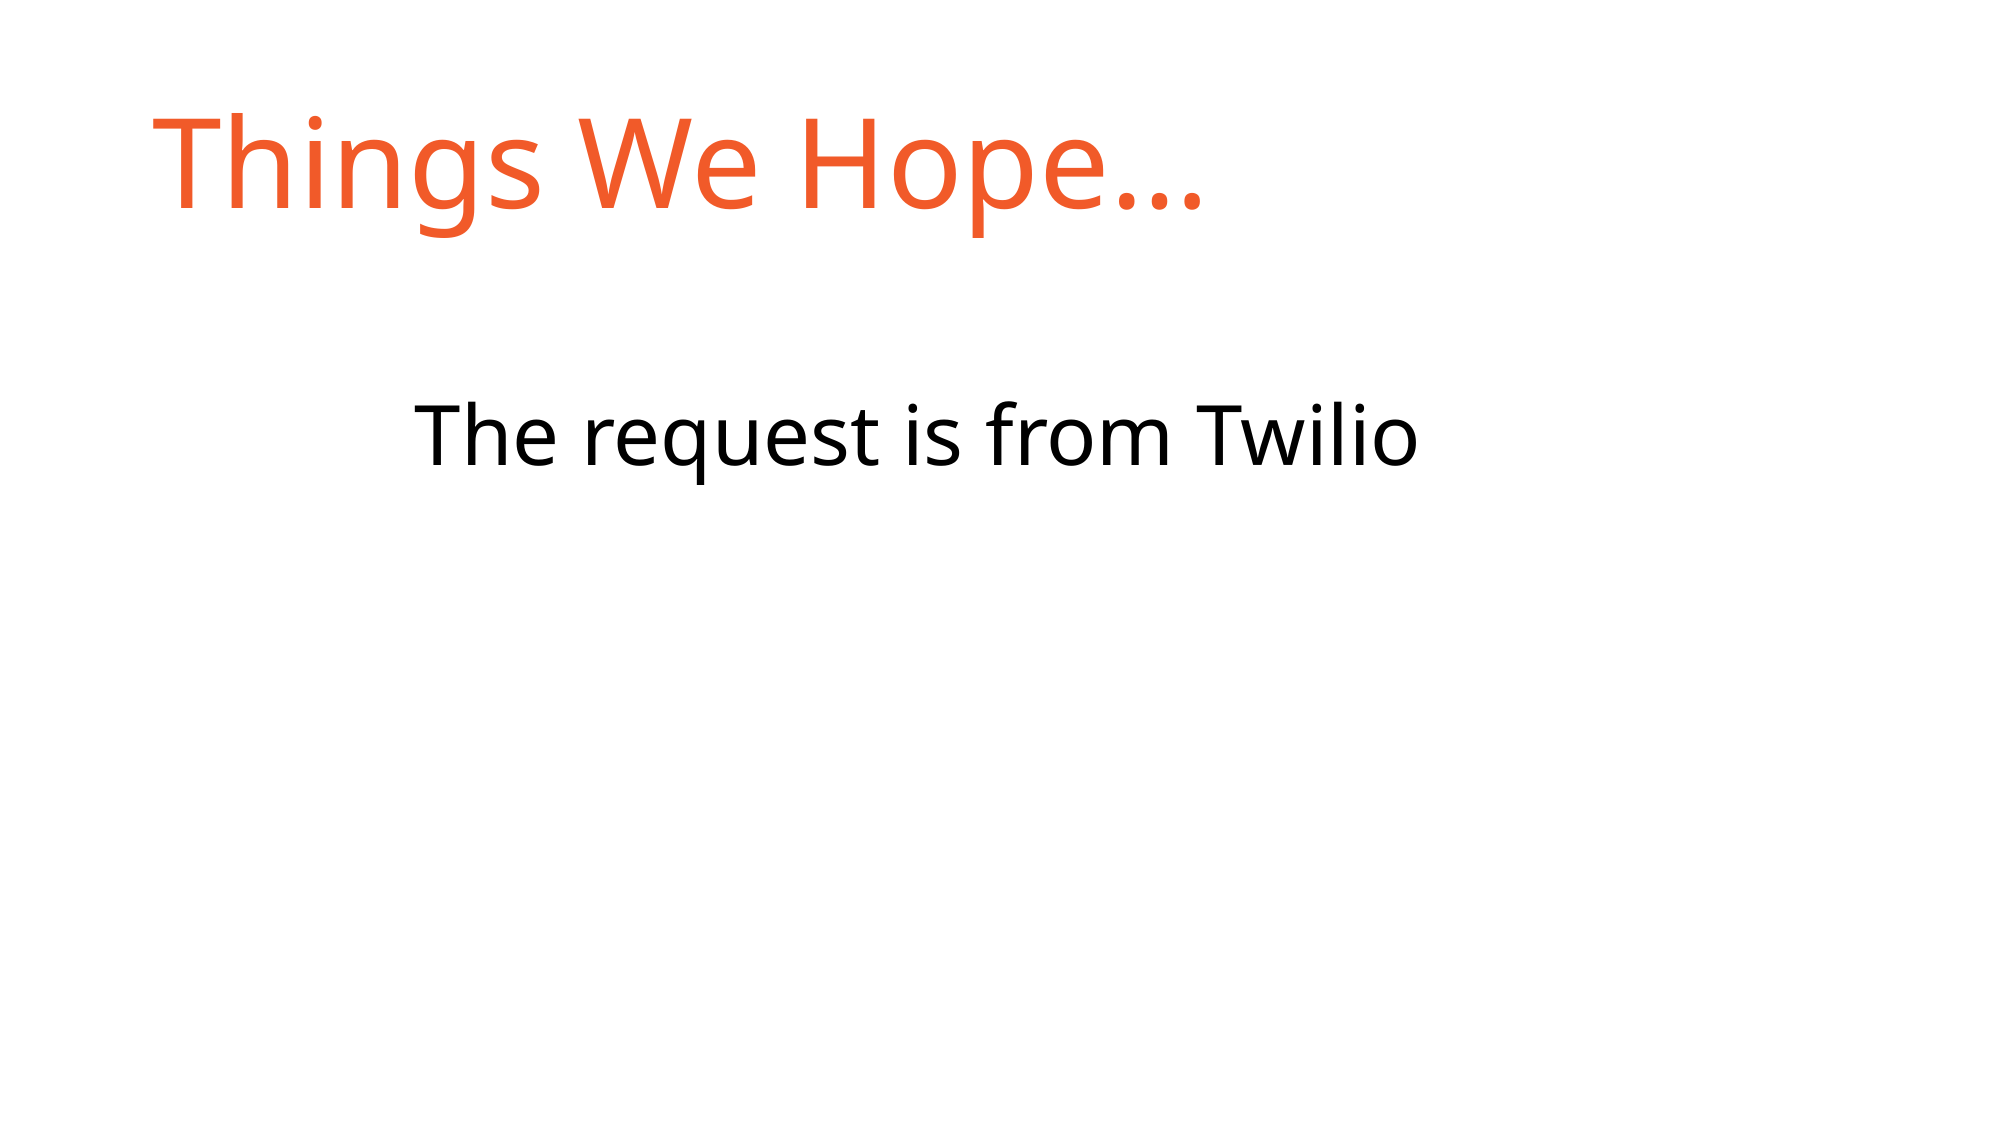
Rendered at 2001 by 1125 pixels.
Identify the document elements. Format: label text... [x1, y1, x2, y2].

list The request is from Twilio [399, 324, 1638, 1039]
title Things We Hope… [137, 59, 1863, 278]
